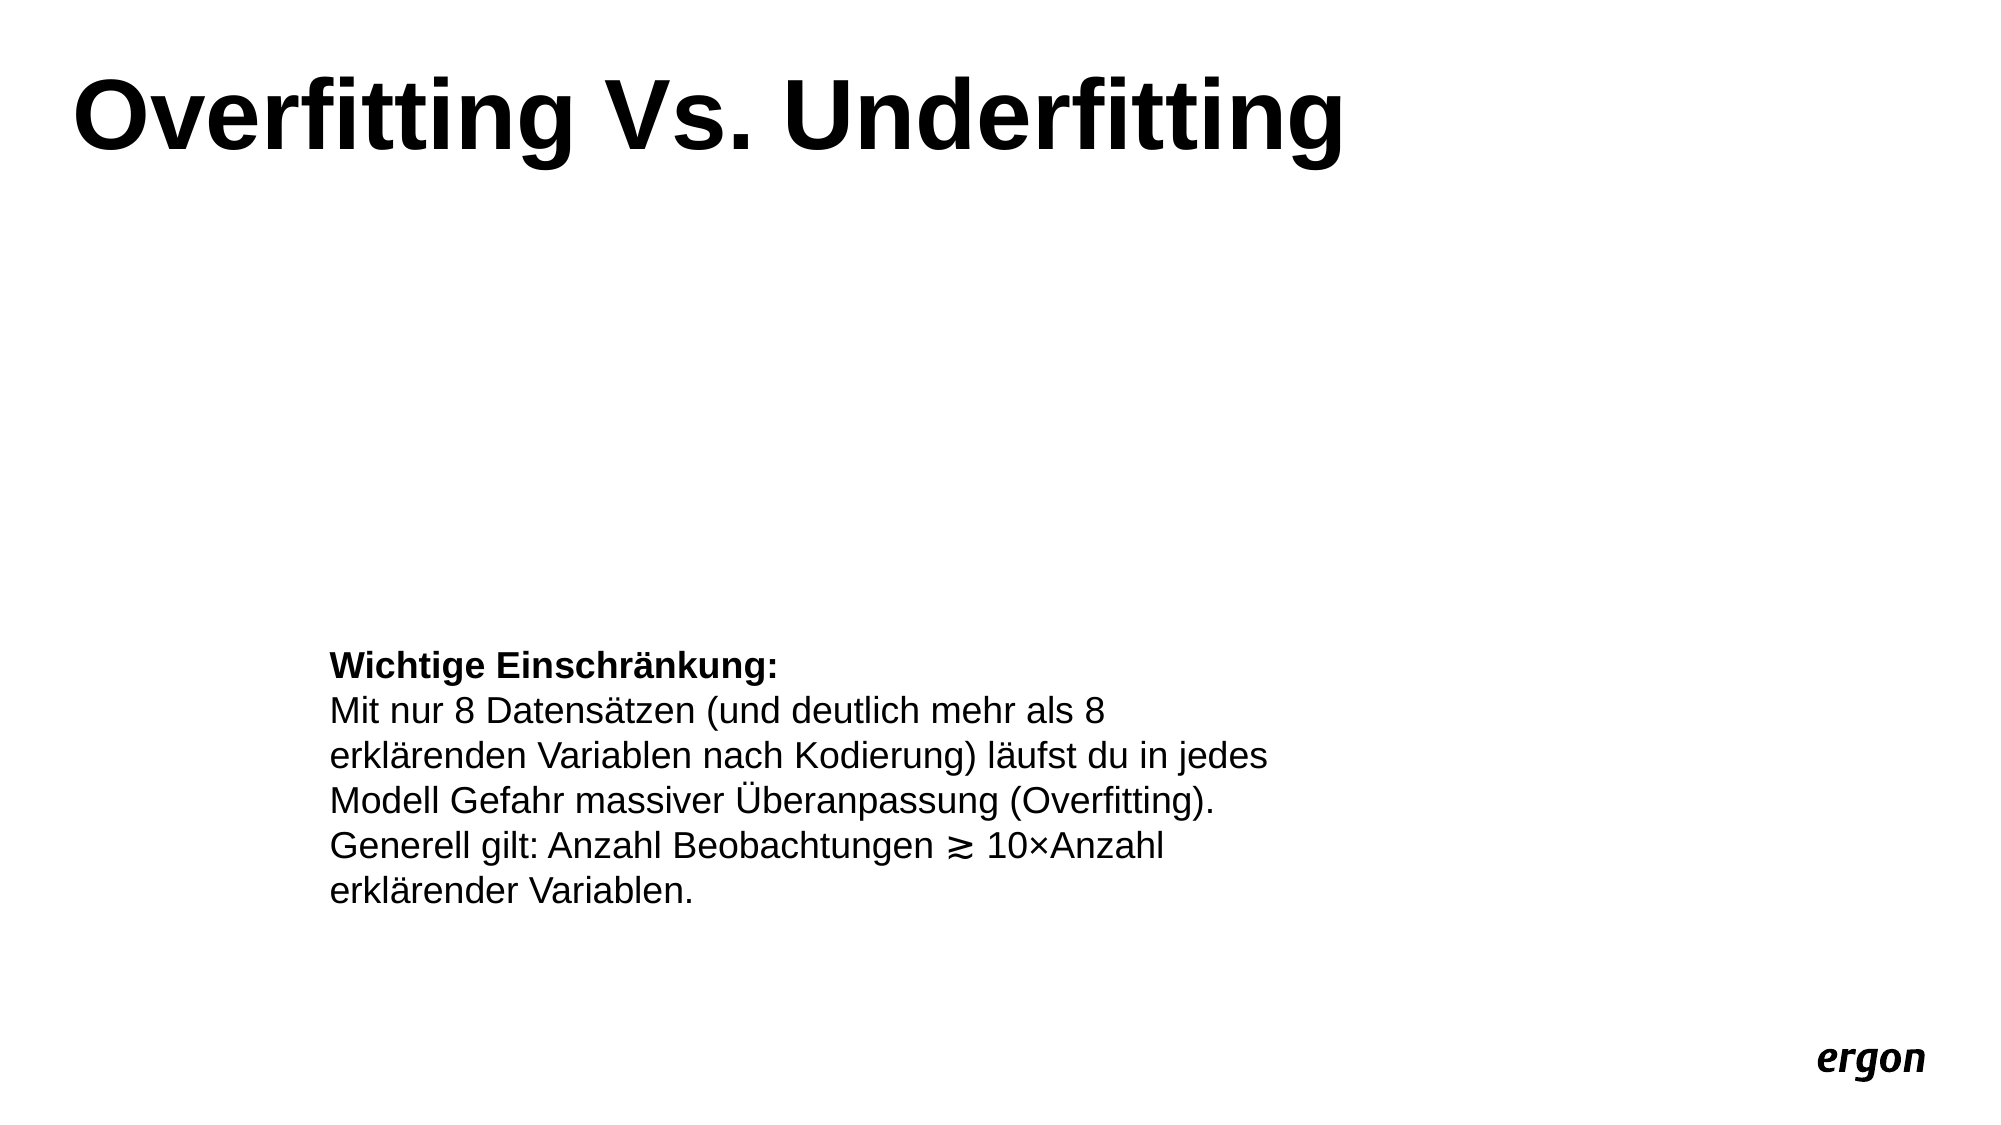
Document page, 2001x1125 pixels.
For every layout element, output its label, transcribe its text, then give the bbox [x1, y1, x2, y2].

title Overfitting Vs. Underfitting [72, 54, 1928, 279]
text_box Wichtige Einschränkung: Mit nur 8 Datensätzen (und deutlich mehr als 8 erklärenden Variablen nach Kodierung) läufst du in jedes Modell Gefahr massiver Überanpassung (Overfitting). Generell gilt: Anzahl Beobachtungen ≳ 10×Anzahl erklärender Variablen. [314, 633, 1315, 919]
